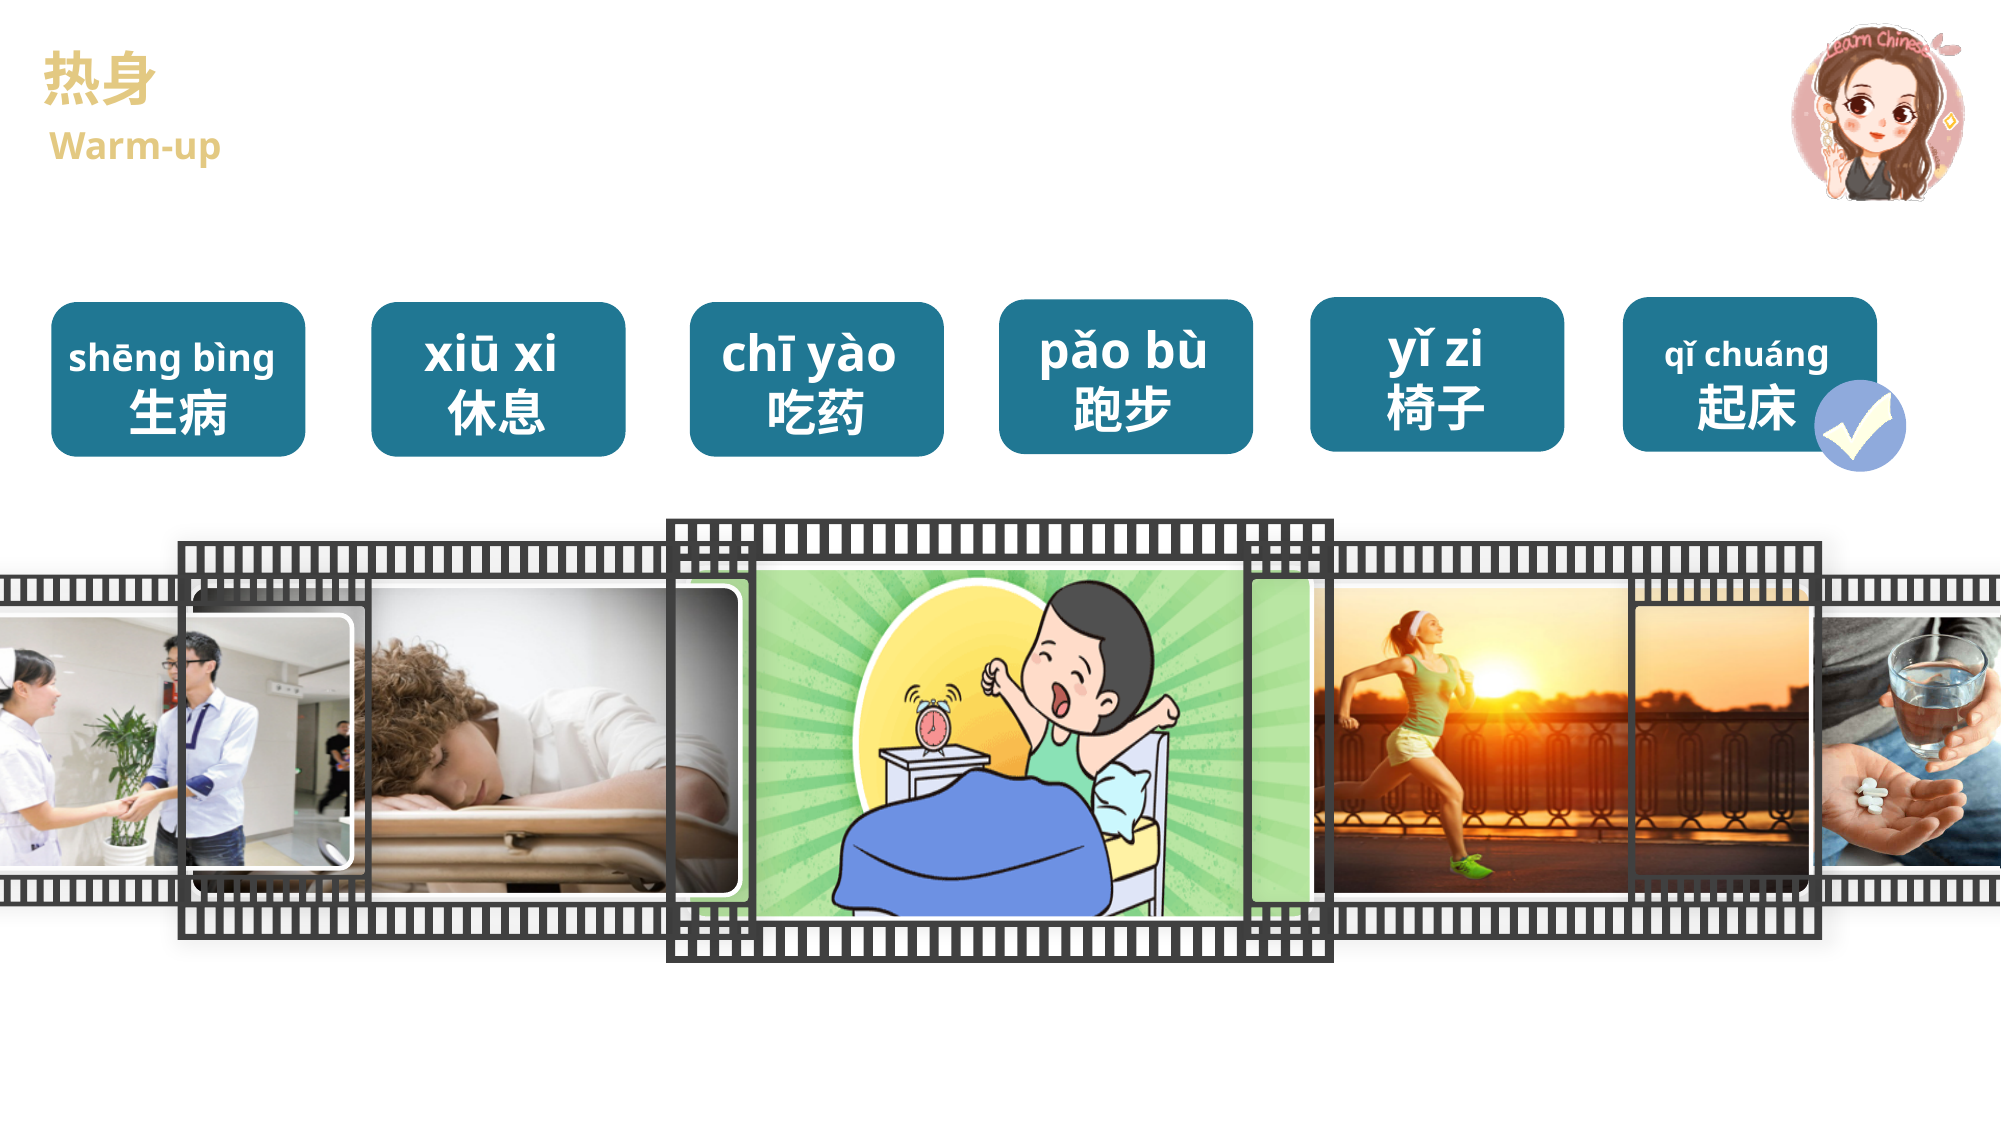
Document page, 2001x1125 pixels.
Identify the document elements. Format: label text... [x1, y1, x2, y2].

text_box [1310, 297, 1565, 452]
text_box Warm-up [34, 115, 237, 175]
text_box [998, 299, 1254, 455]
picture [1758, 0, 1998, 240]
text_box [1622, 297, 1878, 452]
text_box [18, 302, 331, 457]
text_box 热身 [27, 35, 174, 120]
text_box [649, 301, 983, 457]
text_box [1811, 379, 1907, 472]
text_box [0, 518, 2000, 963]
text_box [331, 302, 649, 457]
